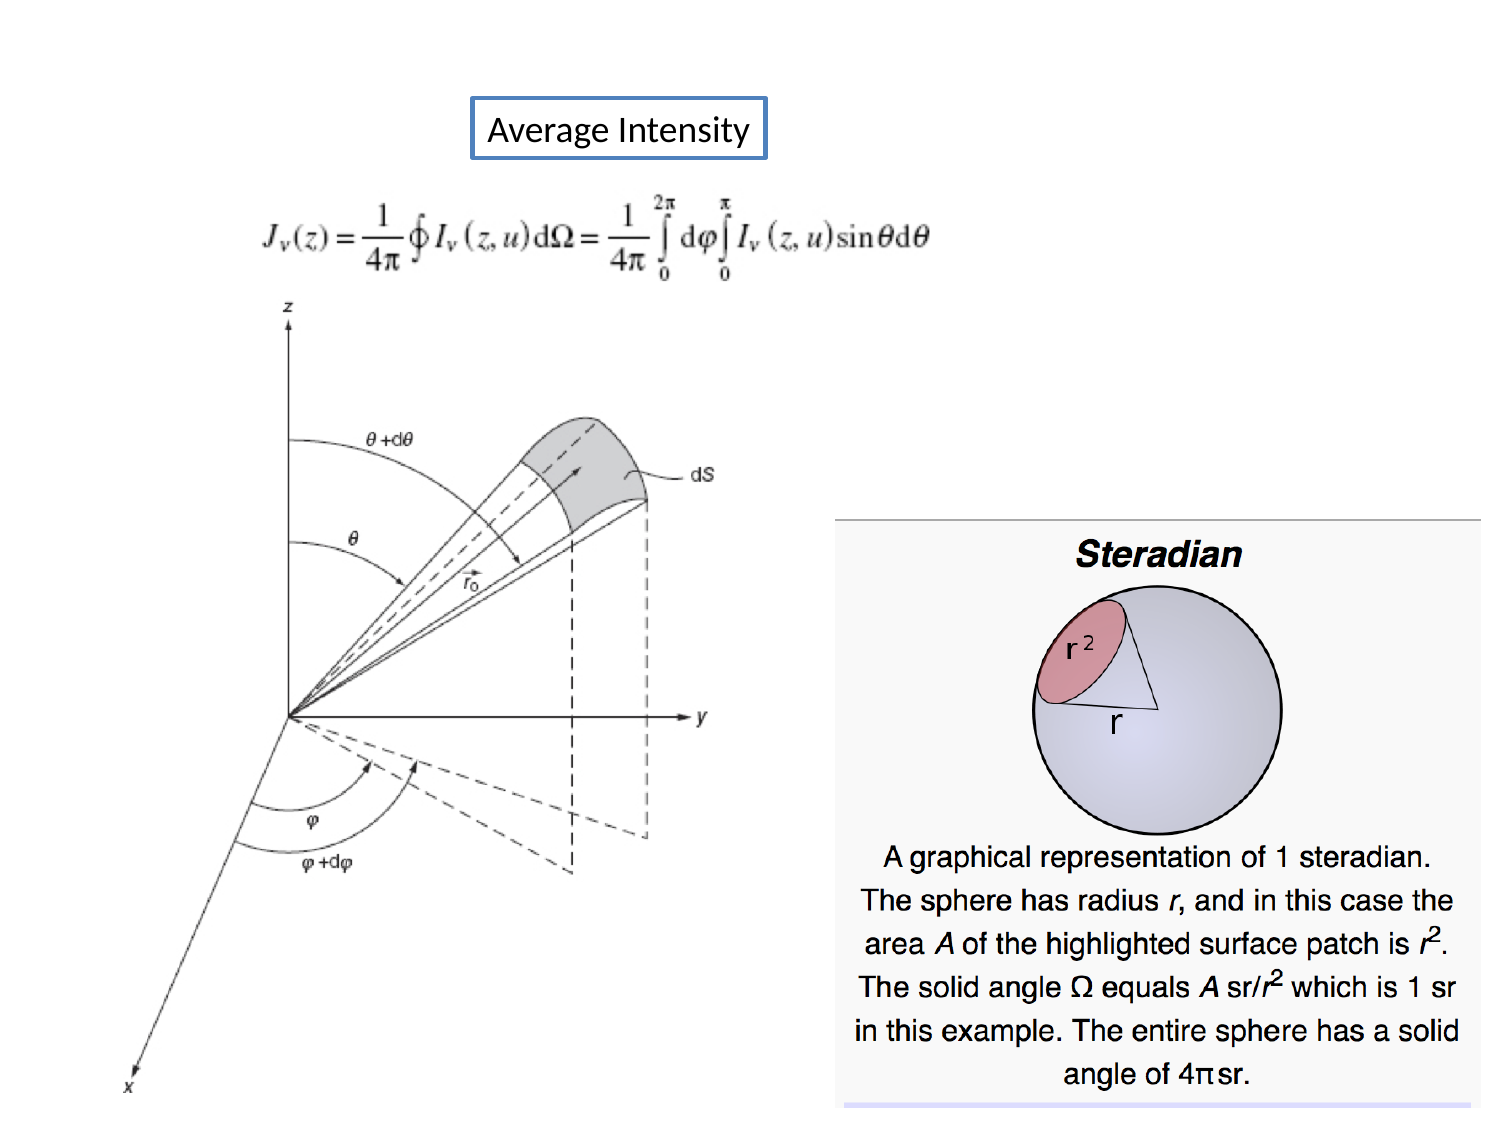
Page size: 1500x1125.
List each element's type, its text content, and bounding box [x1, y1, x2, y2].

picture [835, 517, 1481, 1108]
picture [18, 184, 969, 1108]
text_box Average Intensity [470, 96, 768, 160]
